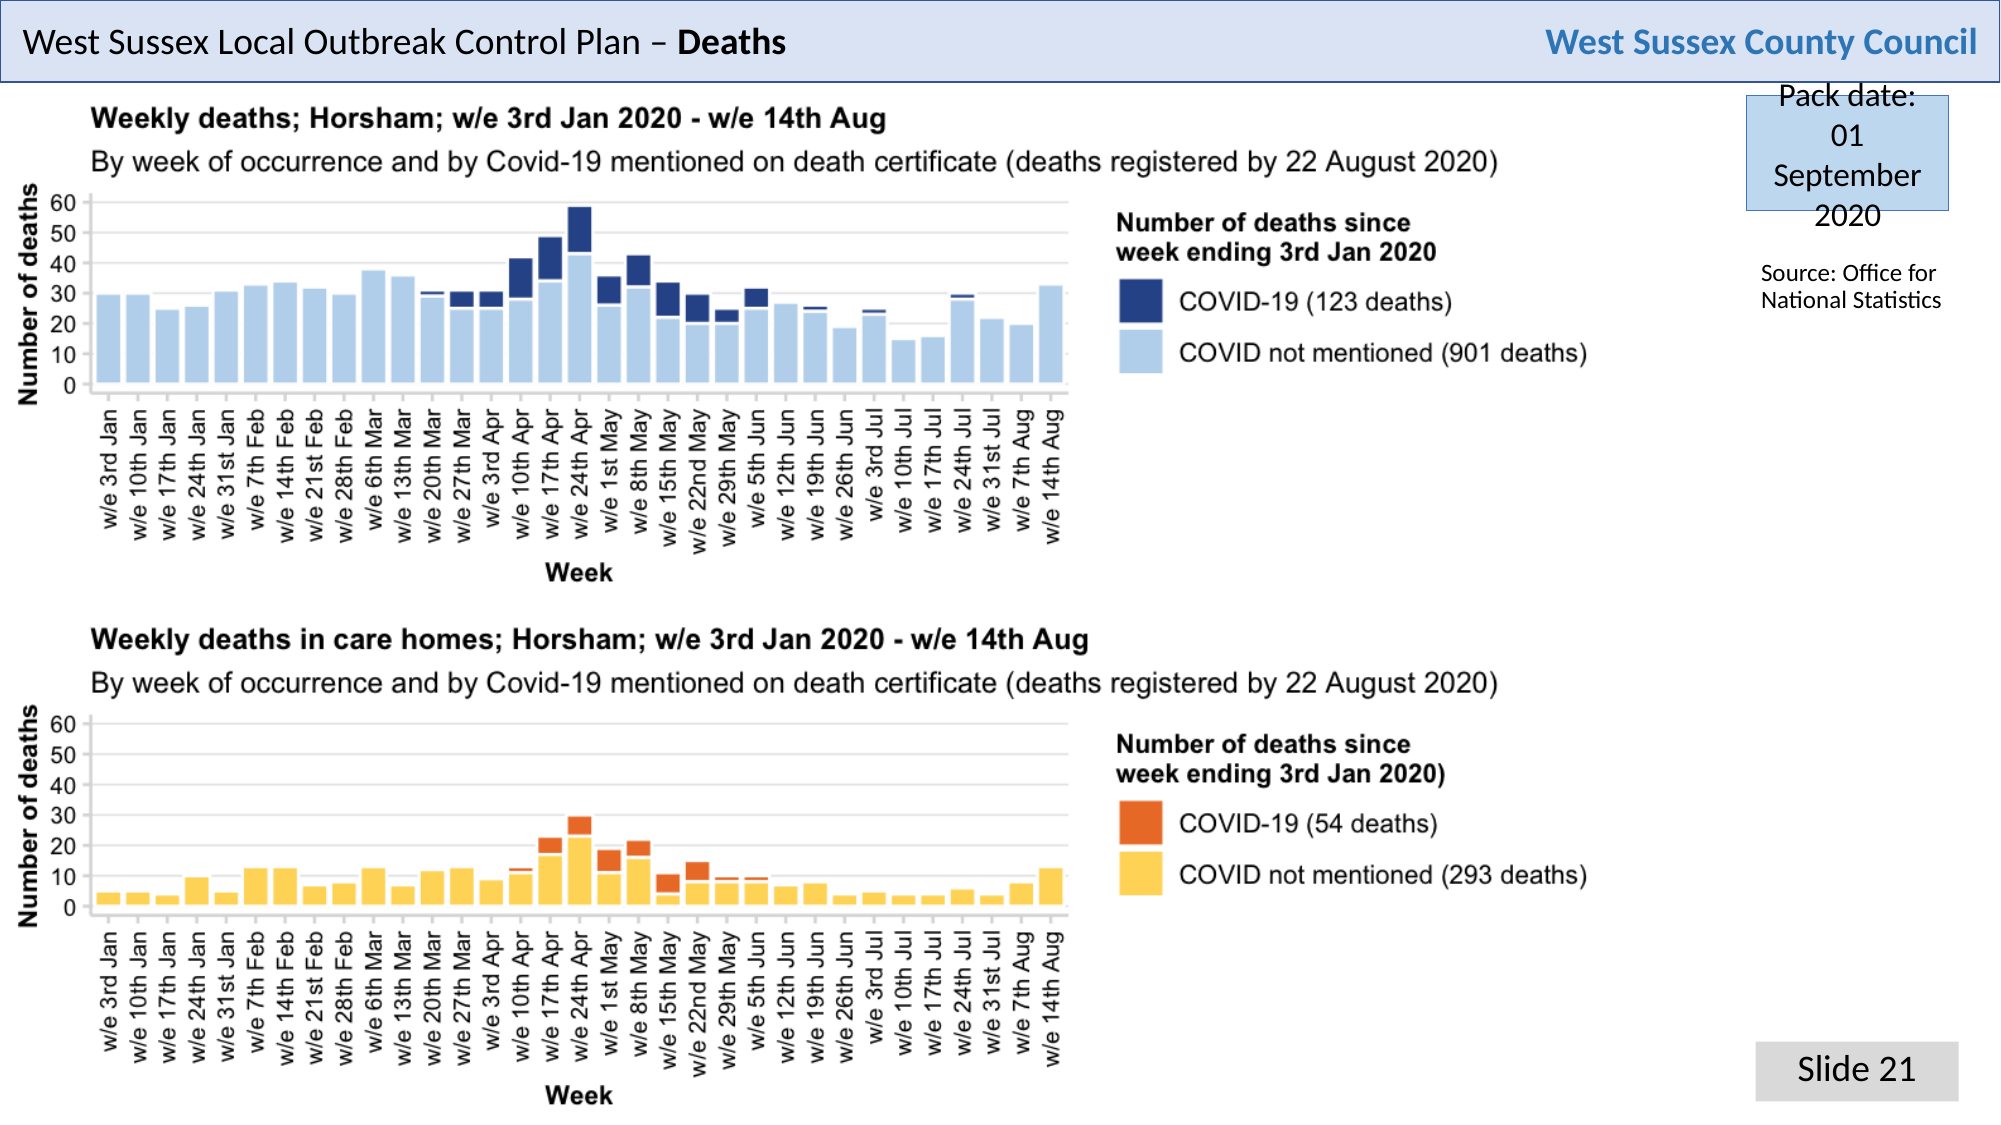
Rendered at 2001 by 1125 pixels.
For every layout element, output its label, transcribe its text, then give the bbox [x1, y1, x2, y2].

list Source: Office for National Statistics [1746, 252, 1959, 290]
picture [3, 612, 1619, 1125]
list Slide 21 [1755, 1041, 1959, 1102]
picture [3, 91, 1619, 602]
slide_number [1746, 95, 1949, 211]
